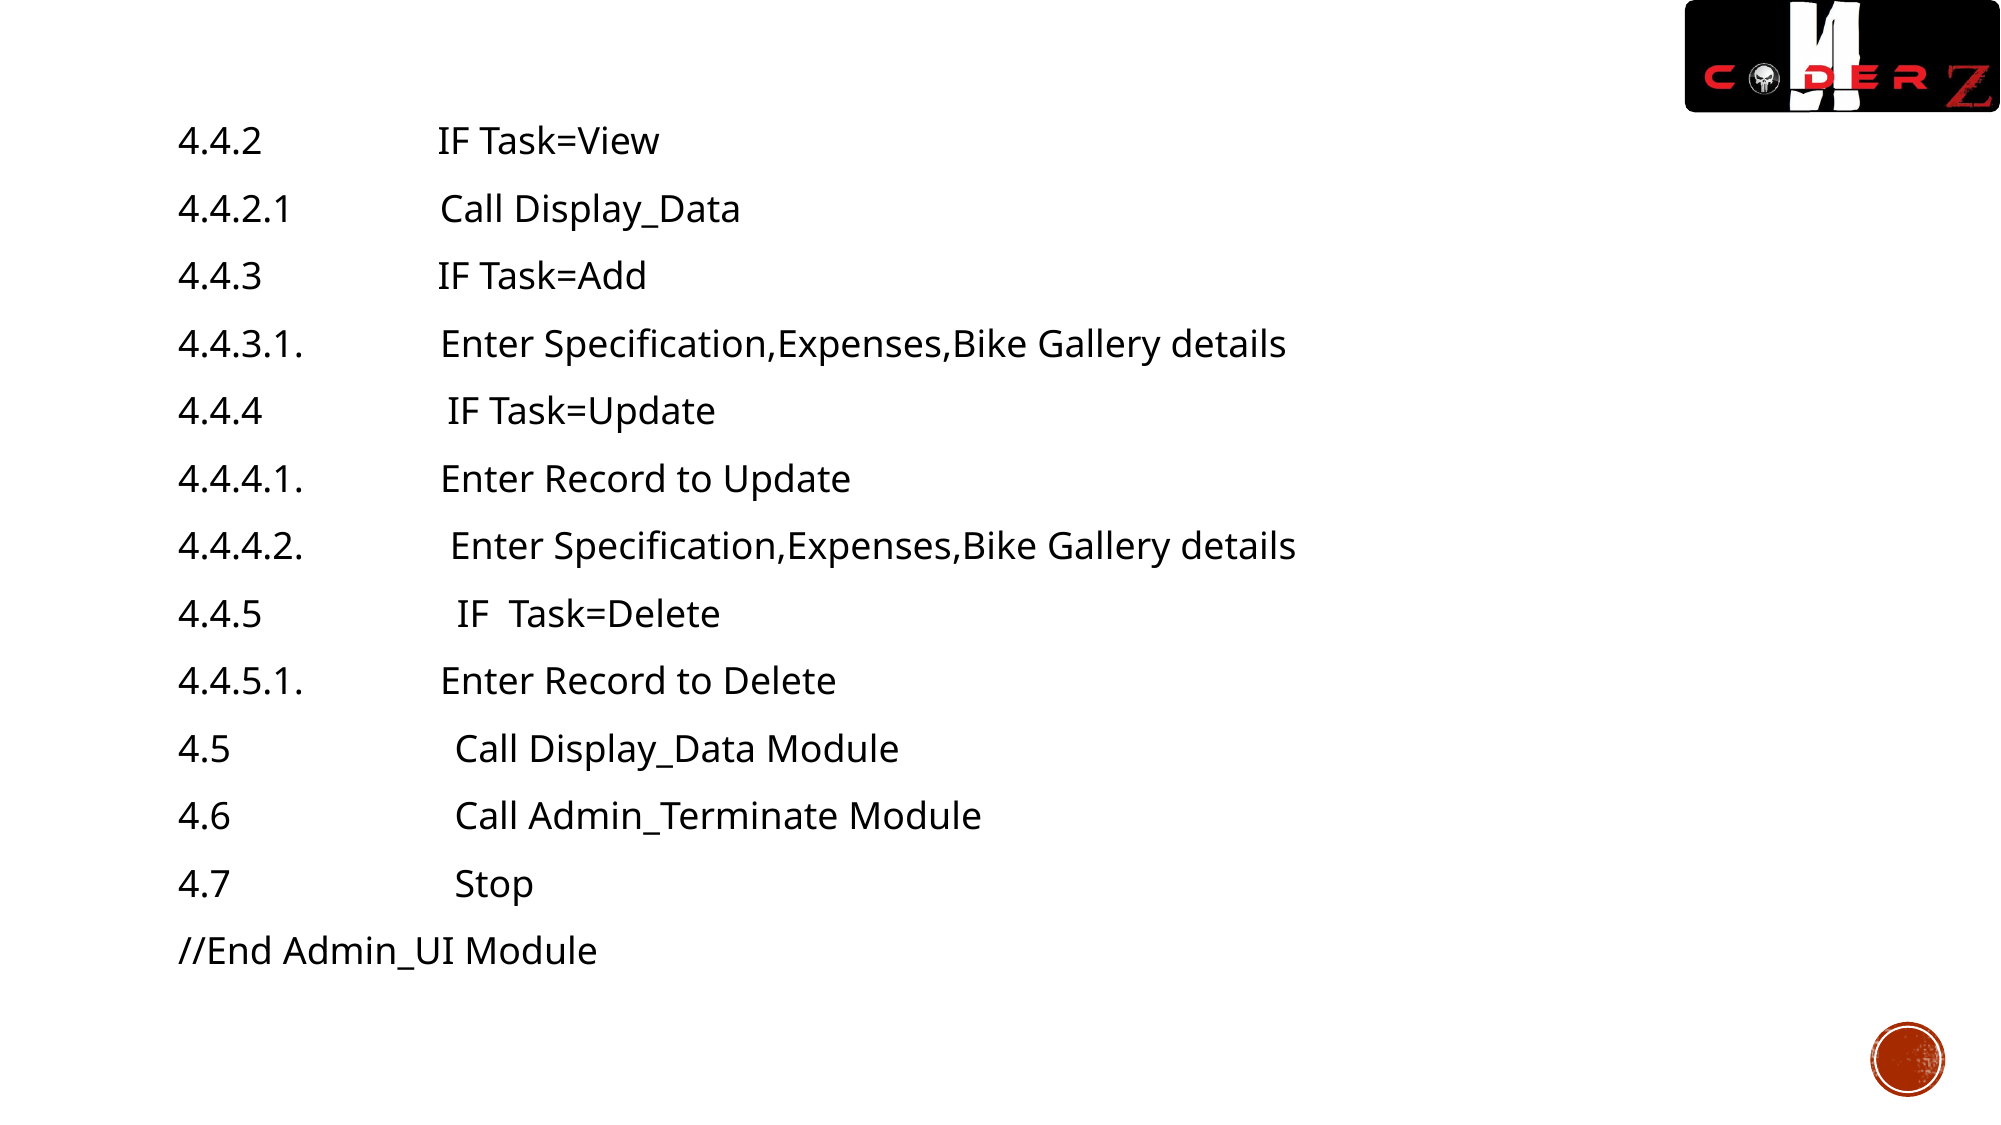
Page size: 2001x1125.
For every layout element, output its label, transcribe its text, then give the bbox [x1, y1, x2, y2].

text_box 4.4.2 IF Task=View 4.4.2.1 Call Display_Data 4.4.3 IF Task=Add 4.4.3.1. Enter Specification,Expenses,Bike Gallery details 4.4.4 IF Task=Update 4.4.4.1. Enter Record to Update 4.4.4.2. Enter Specification,Expenses,Bike Gallery details 4.4.5 IF Task=Delete 4.4.5.1. Enter Record to Delete 4.5 Call Display_Data Module 4.6 Call Admin_Terminate Module 4.7 Stop //End Admin_UI Module [163, 87, 1483, 980]
picture [1684, 0, 2000, 113]
